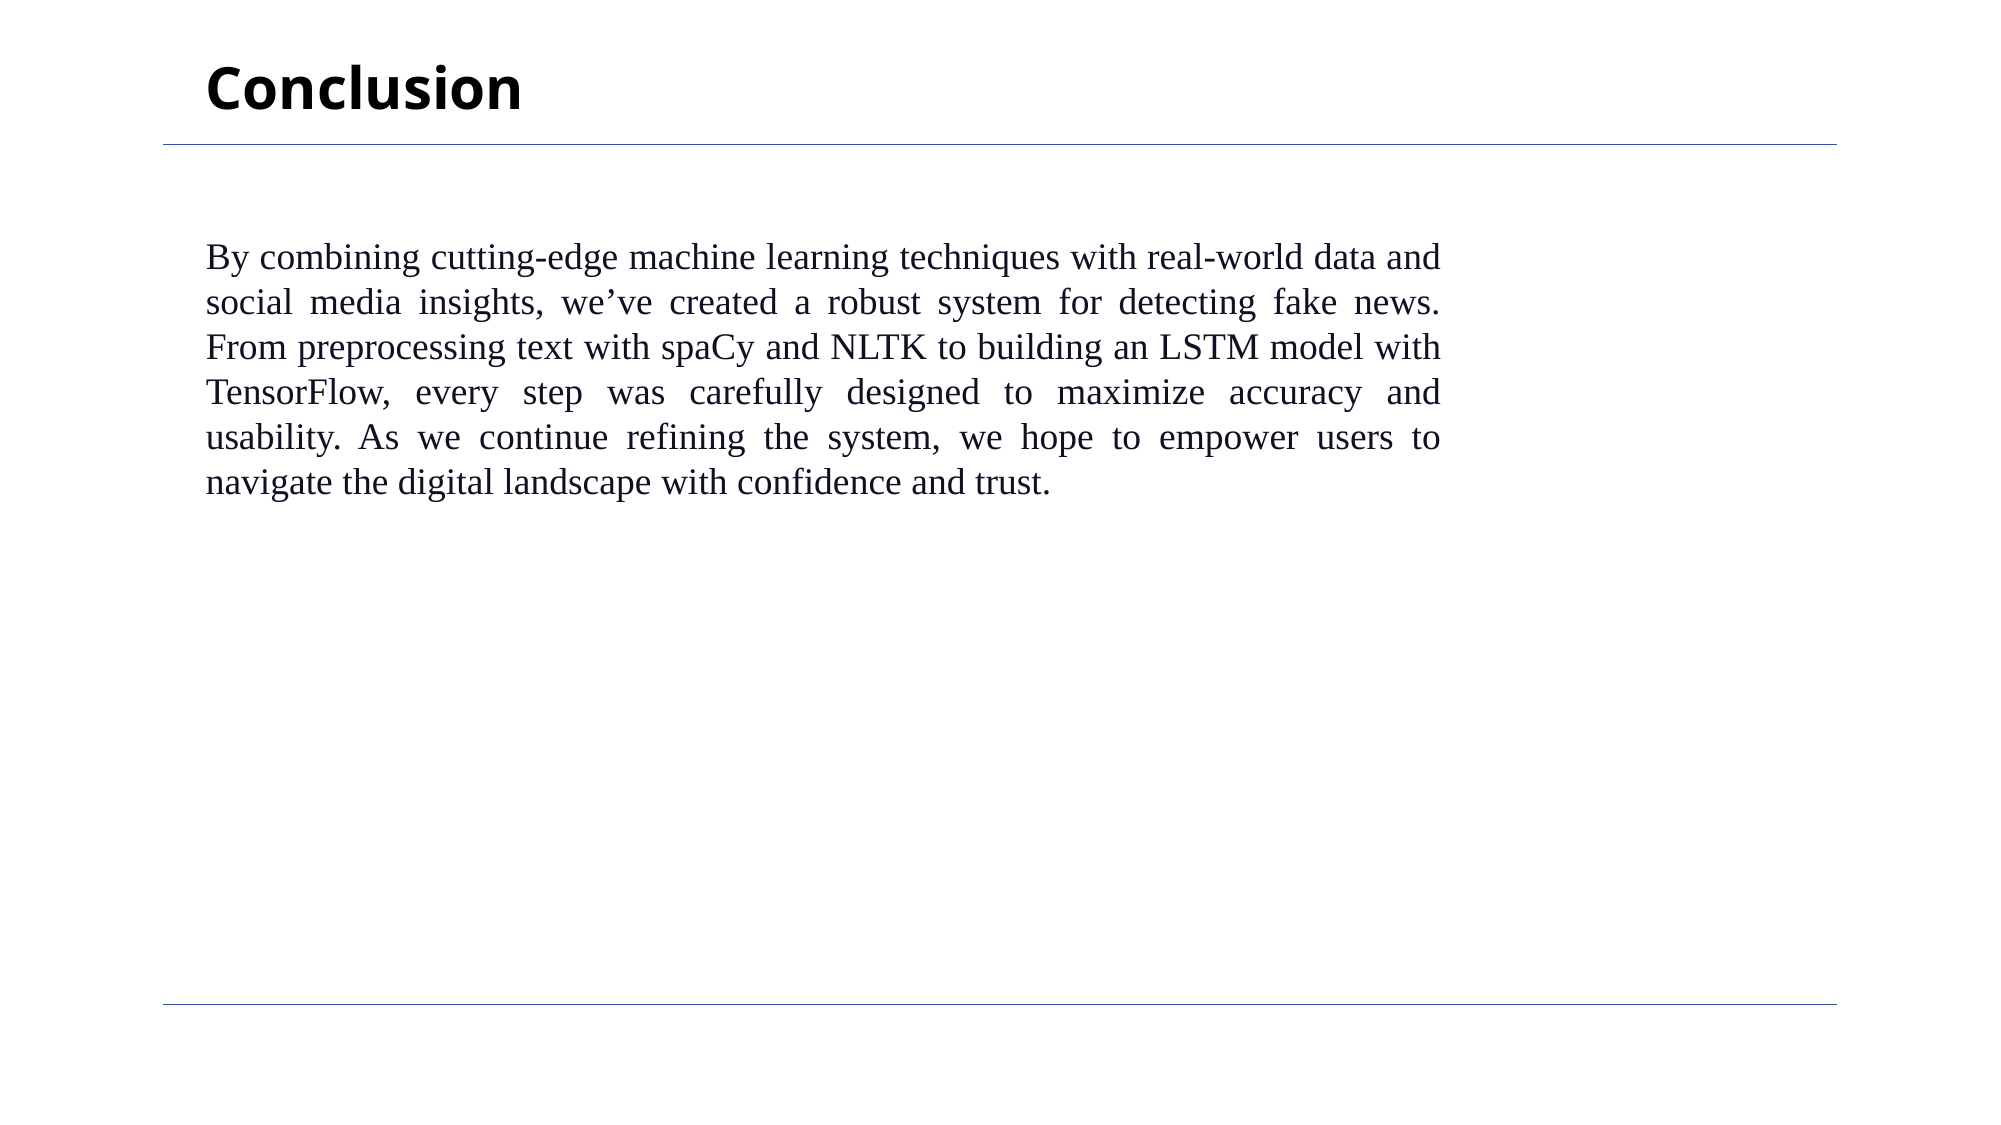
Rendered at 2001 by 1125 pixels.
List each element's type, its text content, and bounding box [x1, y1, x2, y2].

text_box Conclusion [190, 43, 1809, 129]
text_box By combining cutting-edge machine learning techniques with real-world data and social media insights, we’ve created a robust system for detecting fake news. From preprocessing text with spaCy and NLTK to building an LSTM model with TensorFlow, every step was carefully designed to maximize accuracy and usability. As we continue refining the system, we hope to empower users to navigate the digital landscape with confidence and trust. [190, 224, 1458, 510]
